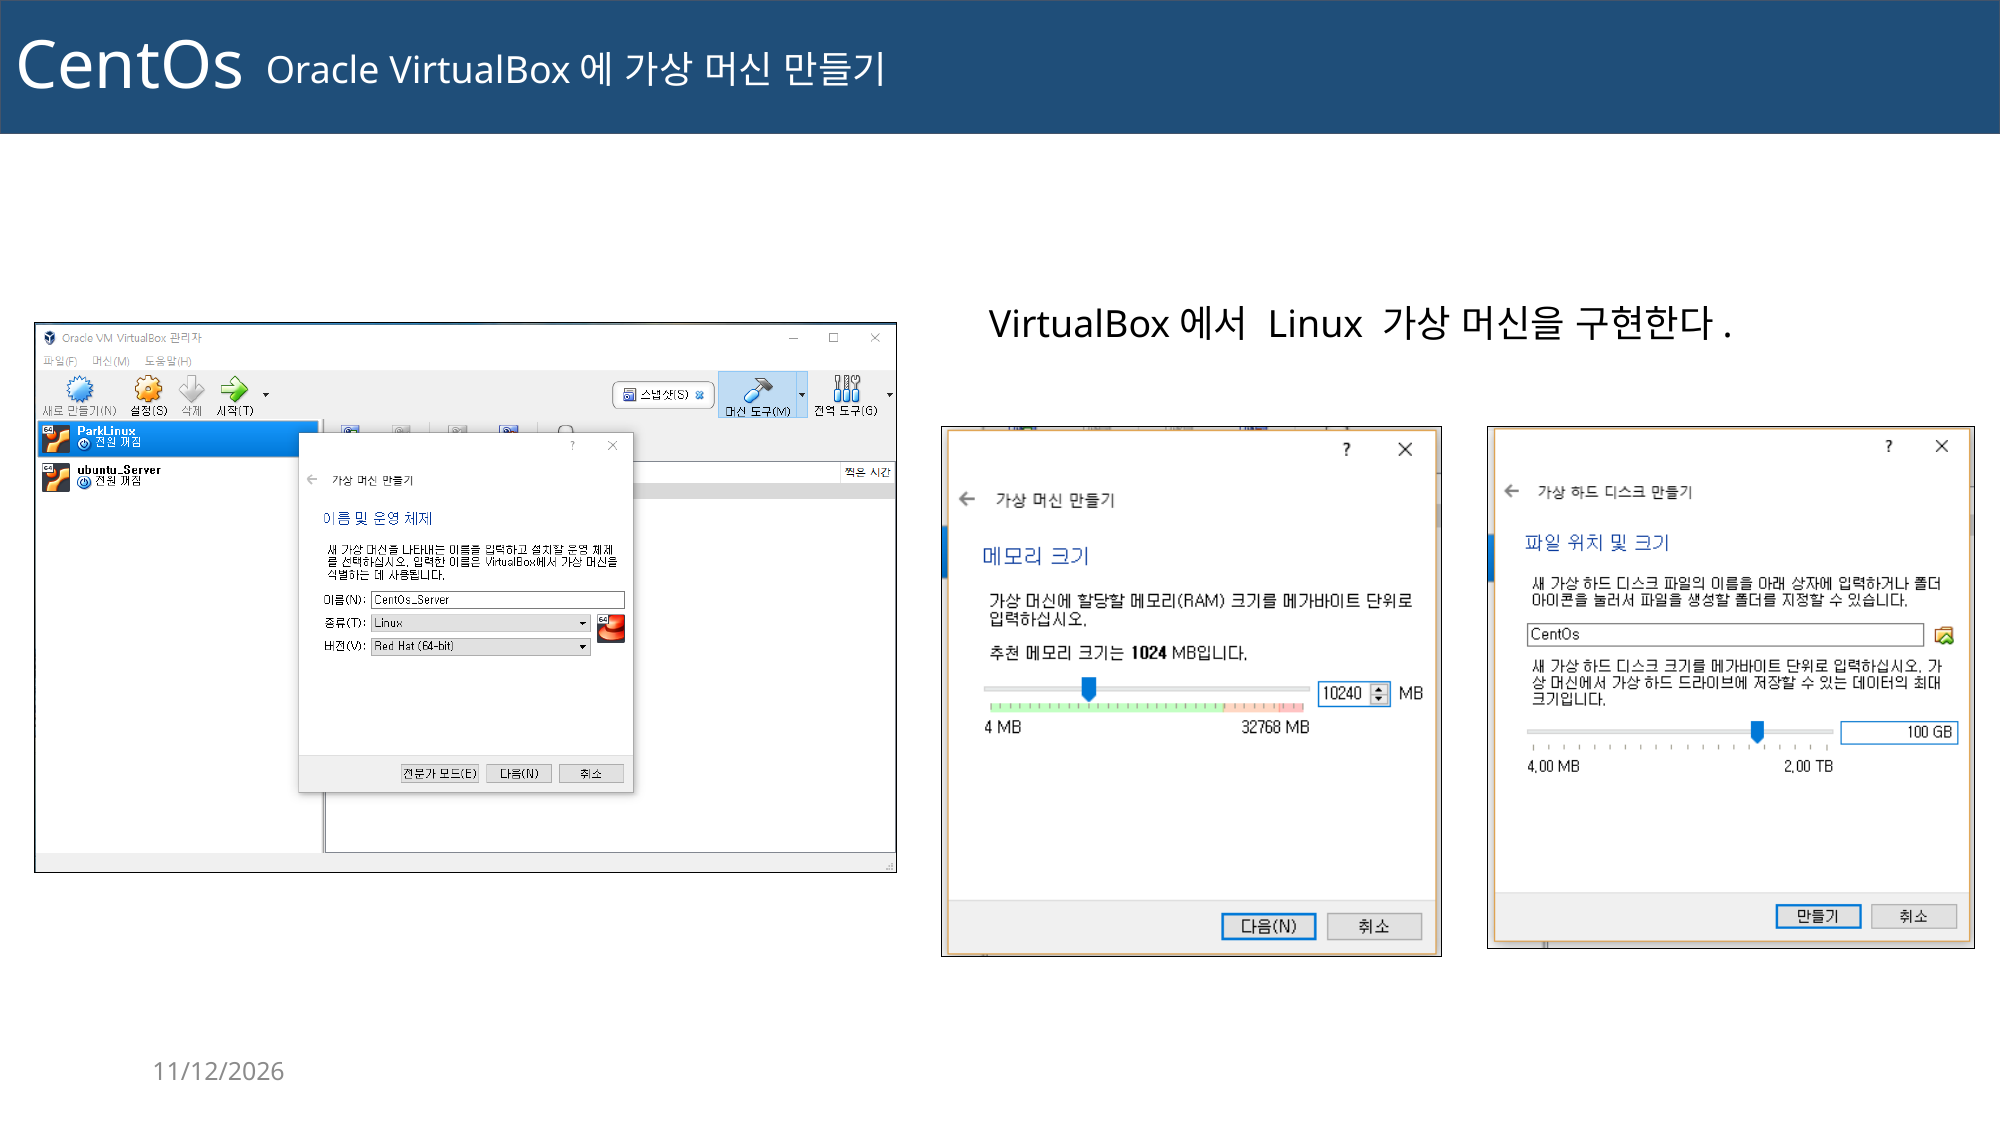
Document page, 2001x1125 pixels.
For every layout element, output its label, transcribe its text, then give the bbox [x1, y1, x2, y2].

picture [941, 426, 1442, 957]
picture [34, 322, 897, 873]
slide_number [137, 1042, 588, 1103]
text_box Oracle VirtualBox에 가상 머신 만들기 [251, 38, 975, 99]
title CentOs [0, 0, 2000, 134]
text_box VirtualBox에서 Linux 가상 머신을 구현한다. [974, 292, 1932, 353]
picture [1486, 426, 1975, 949]
